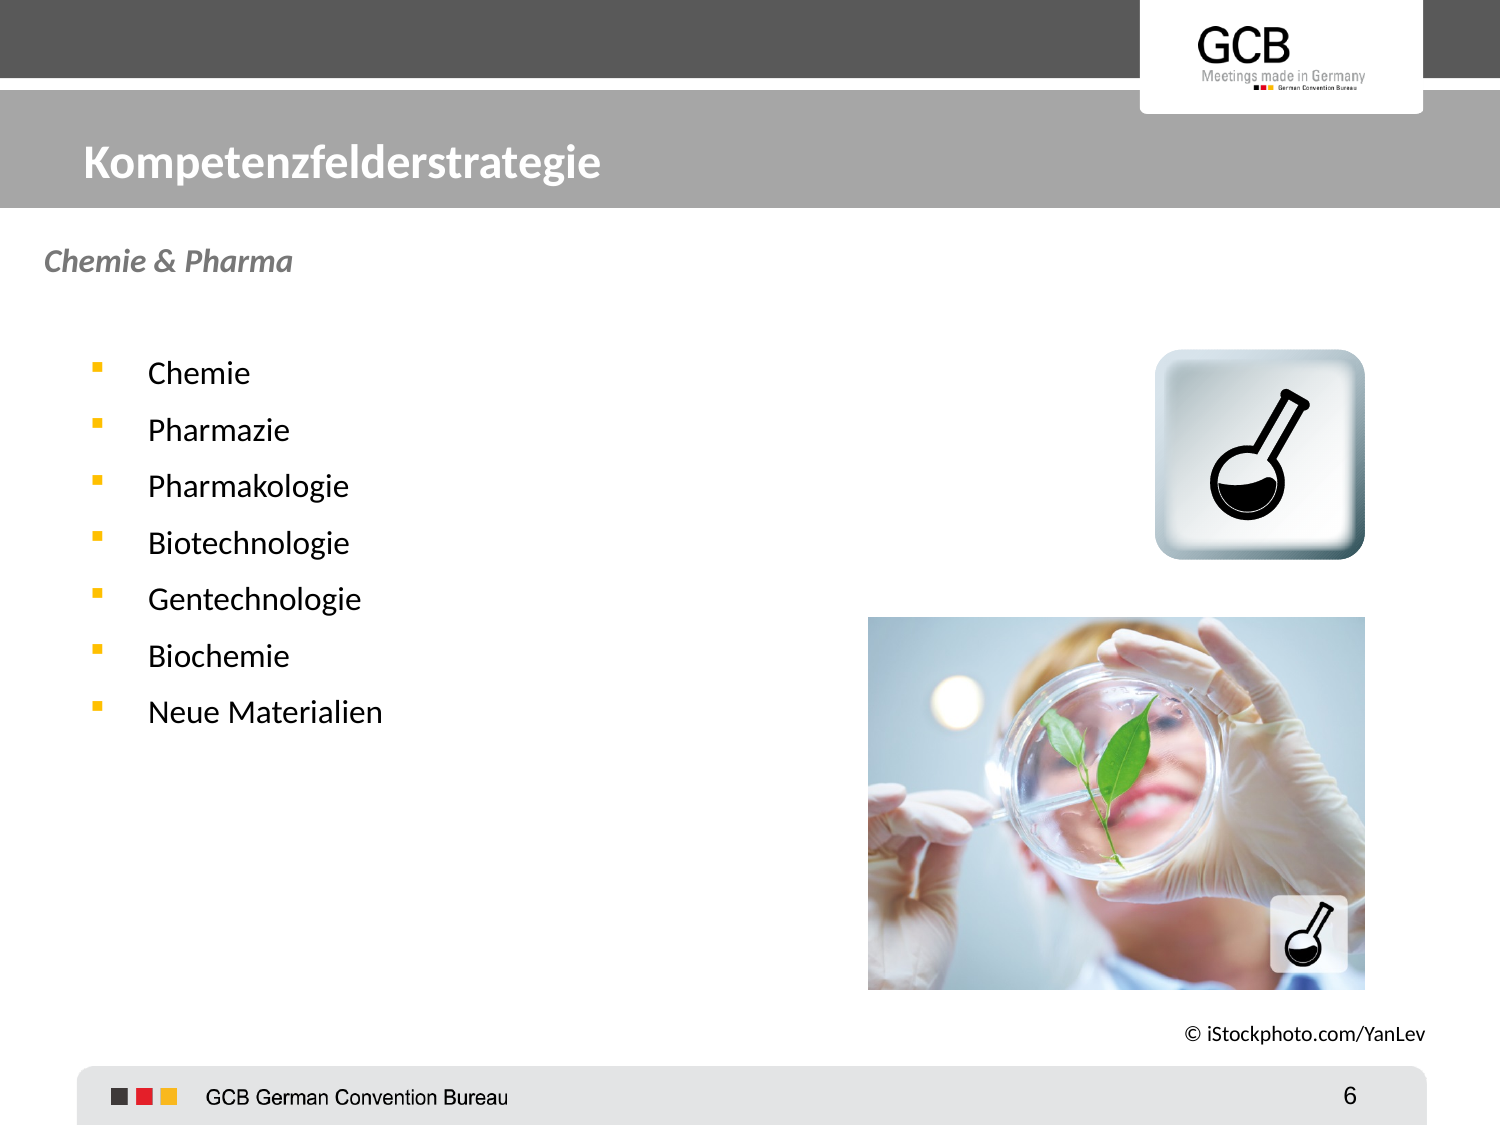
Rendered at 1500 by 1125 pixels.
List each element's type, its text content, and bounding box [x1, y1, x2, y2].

text_box [0, 0, 1137, 80]
picture [868, 617, 1365, 990]
text_box Chemie & Pharma [29, 231, 1412, 287]
text_box [64, 326, 1365, 988]
text_box [0, 88, 1500, 210]
text_box Kompetenzfelderstrategie [83, 101, 1424, 197]
text_box Chemie Pharmazie Pharmakologie Biotechnologie Gentechnologie Biochemie Neue Materialien [89, 351, 1390, 1013]
picture [76, 1065, 1427, 1125]
picture [1154, 349, 1366, 560]
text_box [1139, 0, 1424, 115]
text_box [1426, 0, 1500, 80]
text_box © iStockphoto.com/YanLev [1169, 1012, 1441, 1054]
